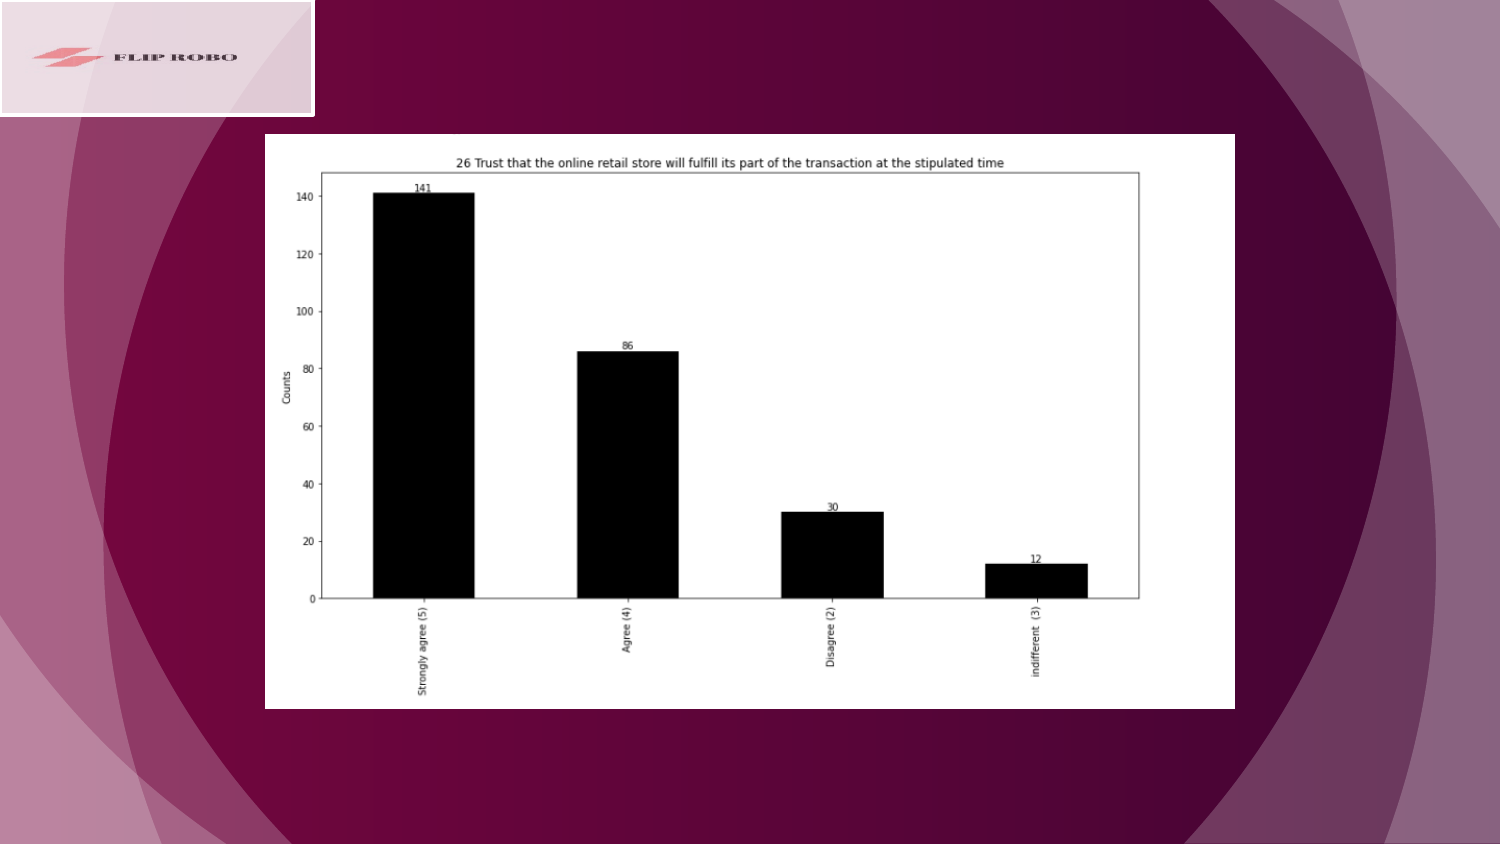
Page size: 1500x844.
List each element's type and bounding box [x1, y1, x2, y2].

picture [264, 134, 1236, 710]
